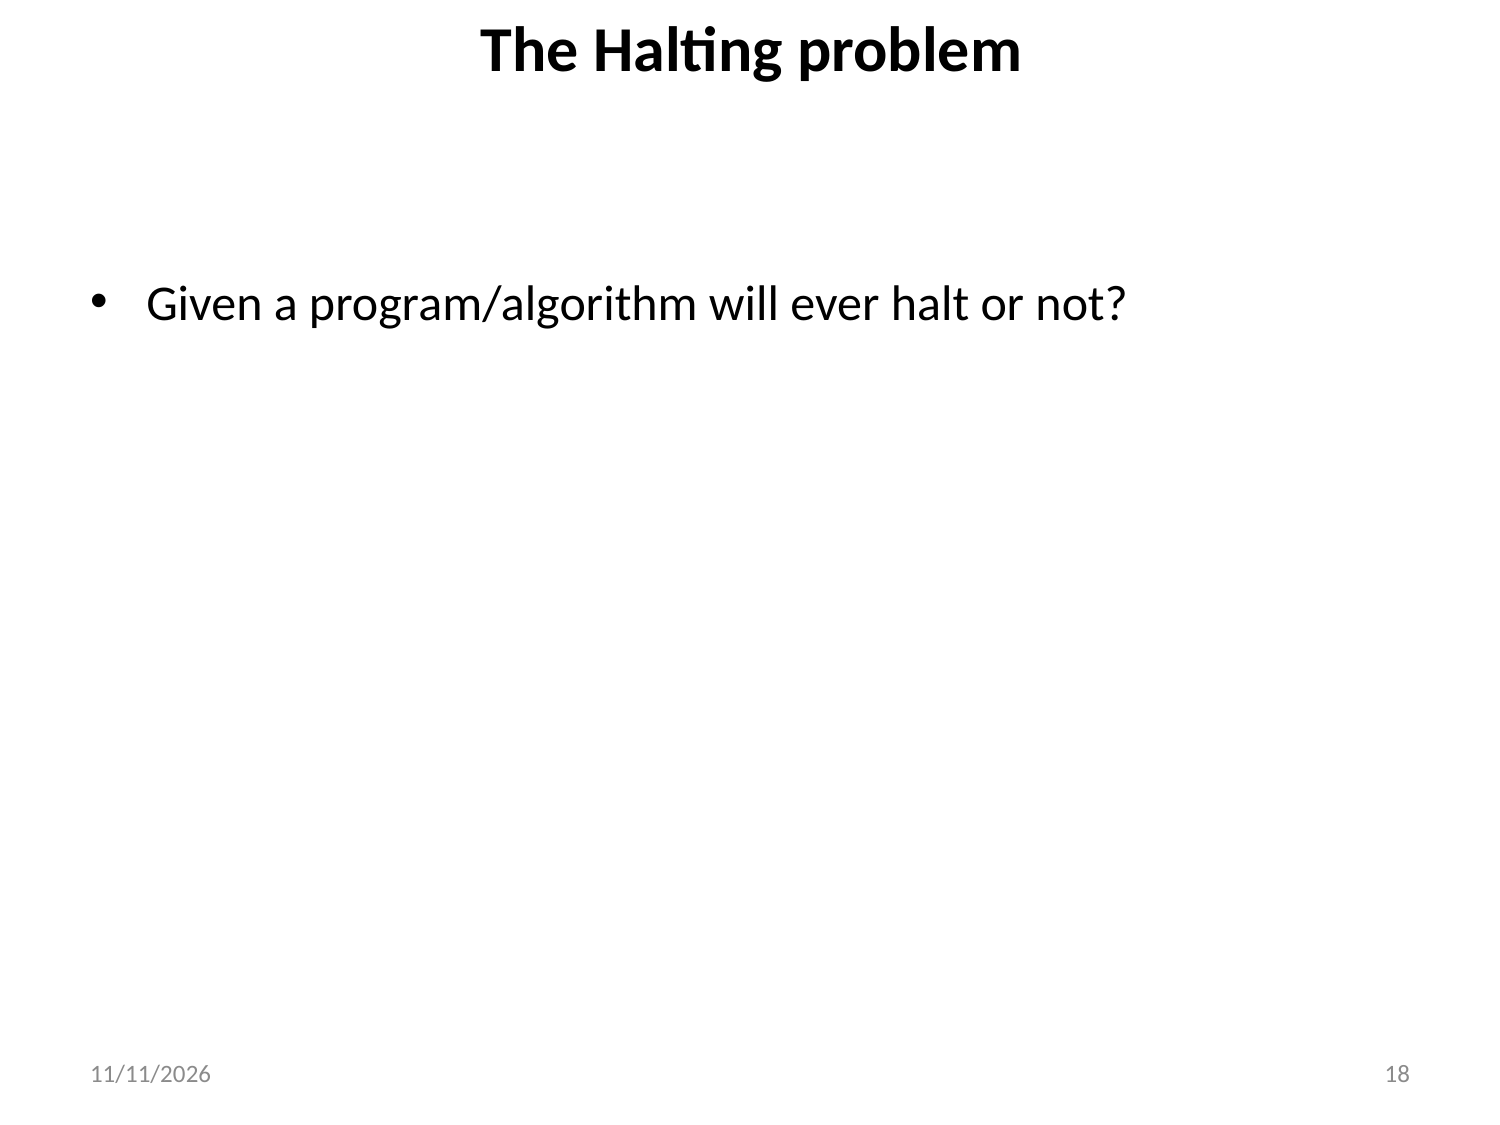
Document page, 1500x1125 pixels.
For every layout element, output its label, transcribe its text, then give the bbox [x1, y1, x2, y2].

list Given a program/algorithm will ever halt or not? [75, 262, 1425, 1005]
slide_number 18 [1074, 1042, 1425, 1103]
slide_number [75, 1042, 425, 1103]
title The Halting problem [76, 0, 1427, 93]
